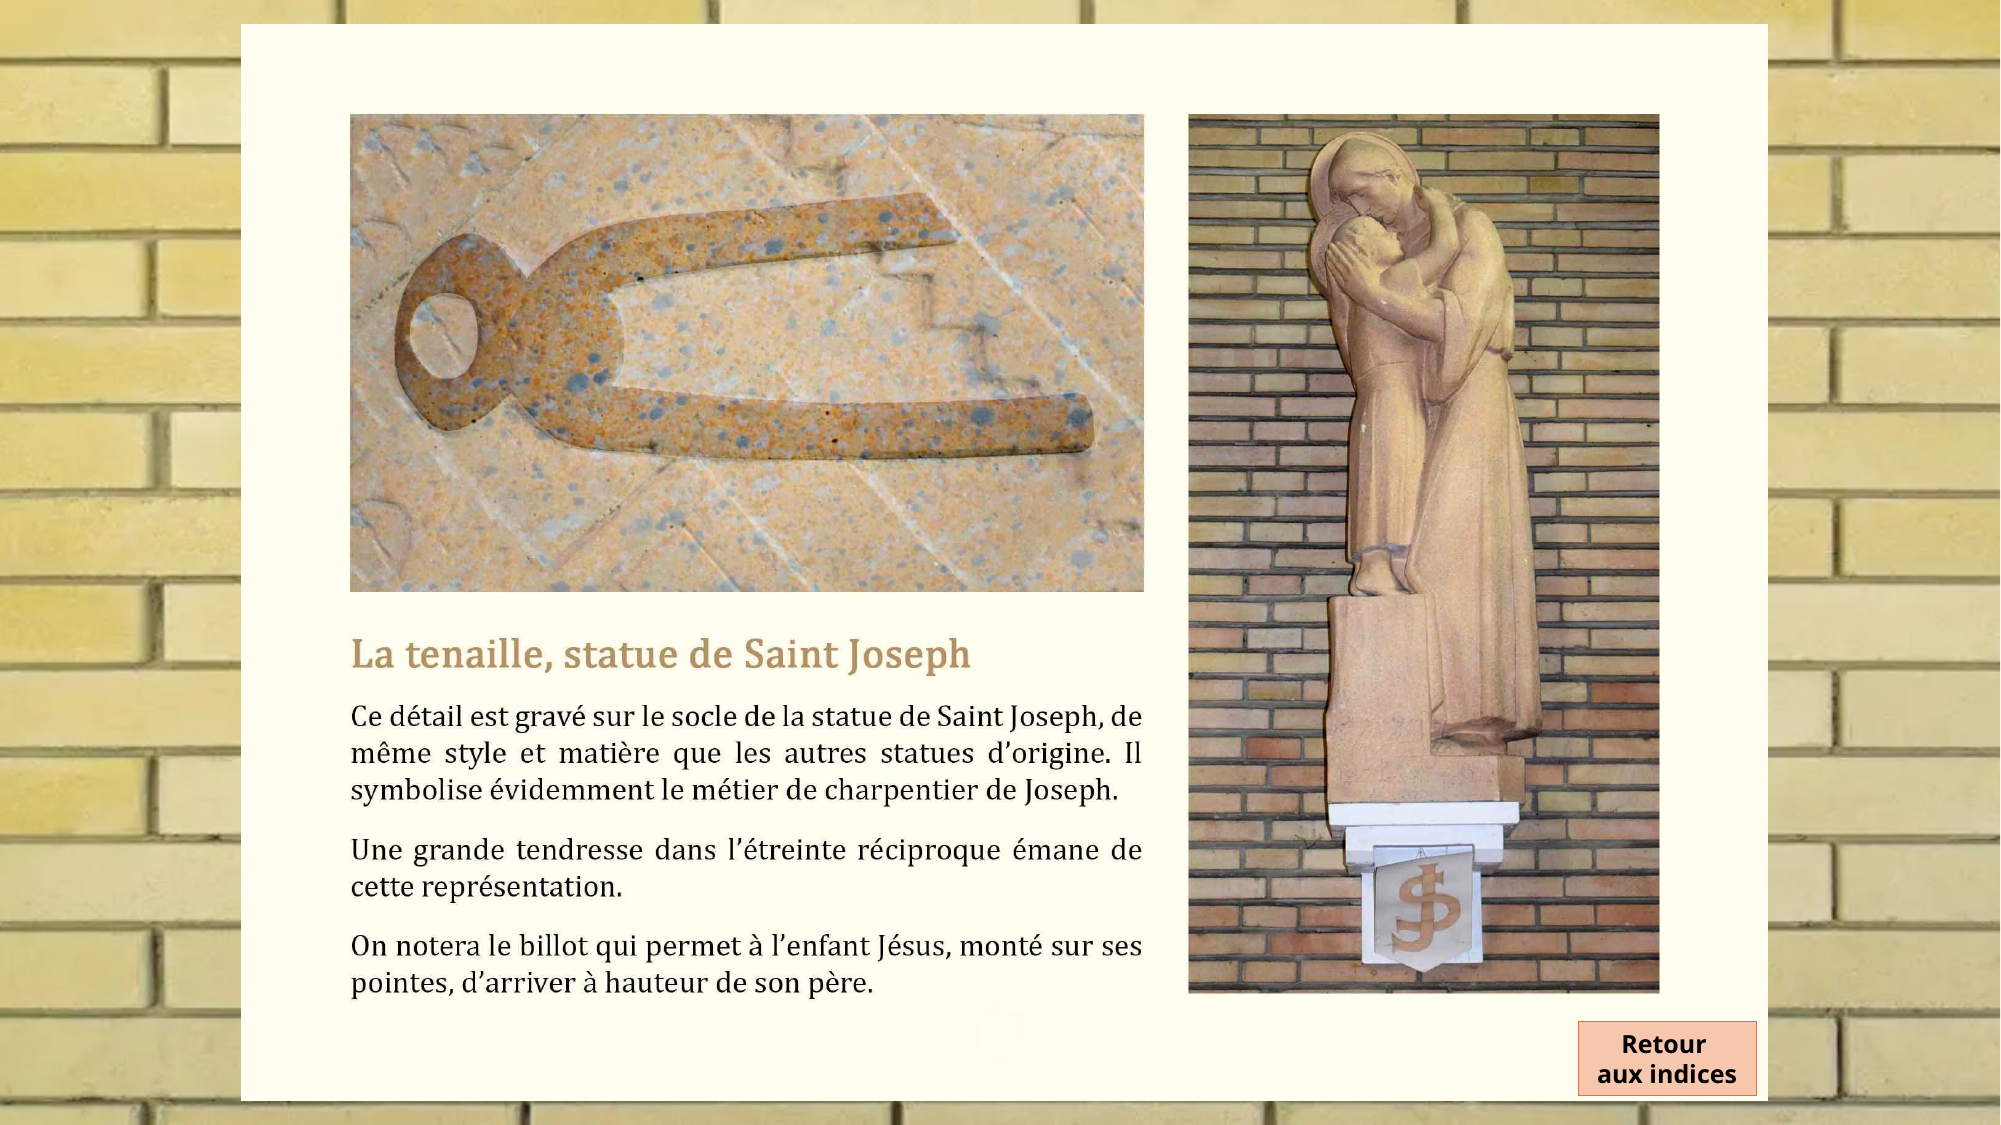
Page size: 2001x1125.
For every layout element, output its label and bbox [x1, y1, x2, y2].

text_box [0, 0, 2000, 1125]
picture [241, 24, 1768, 1101]
